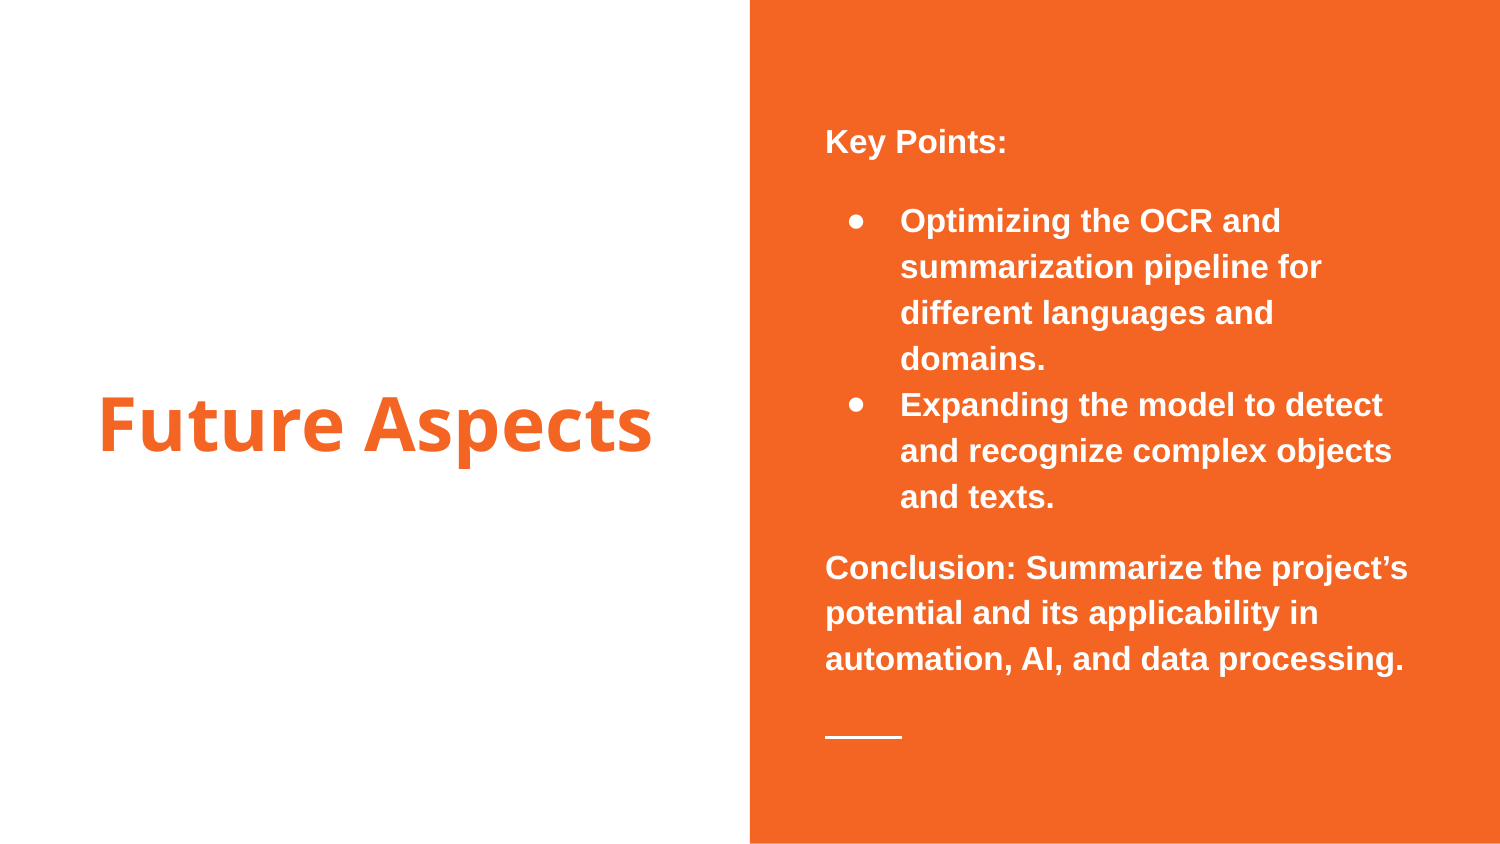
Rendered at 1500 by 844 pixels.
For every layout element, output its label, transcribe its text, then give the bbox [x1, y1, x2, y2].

title Future Aspects [43, 313, 708, 530]
list Key Points: Optimizing the OCR and summarization pipeline for different languages and domains. Expanding the model to detect and recognize complex objects and texts. Conclusion: Summarize the project’s potential and its applicability in automation, AI, and data processing. [810, 118, 1440, 725]
